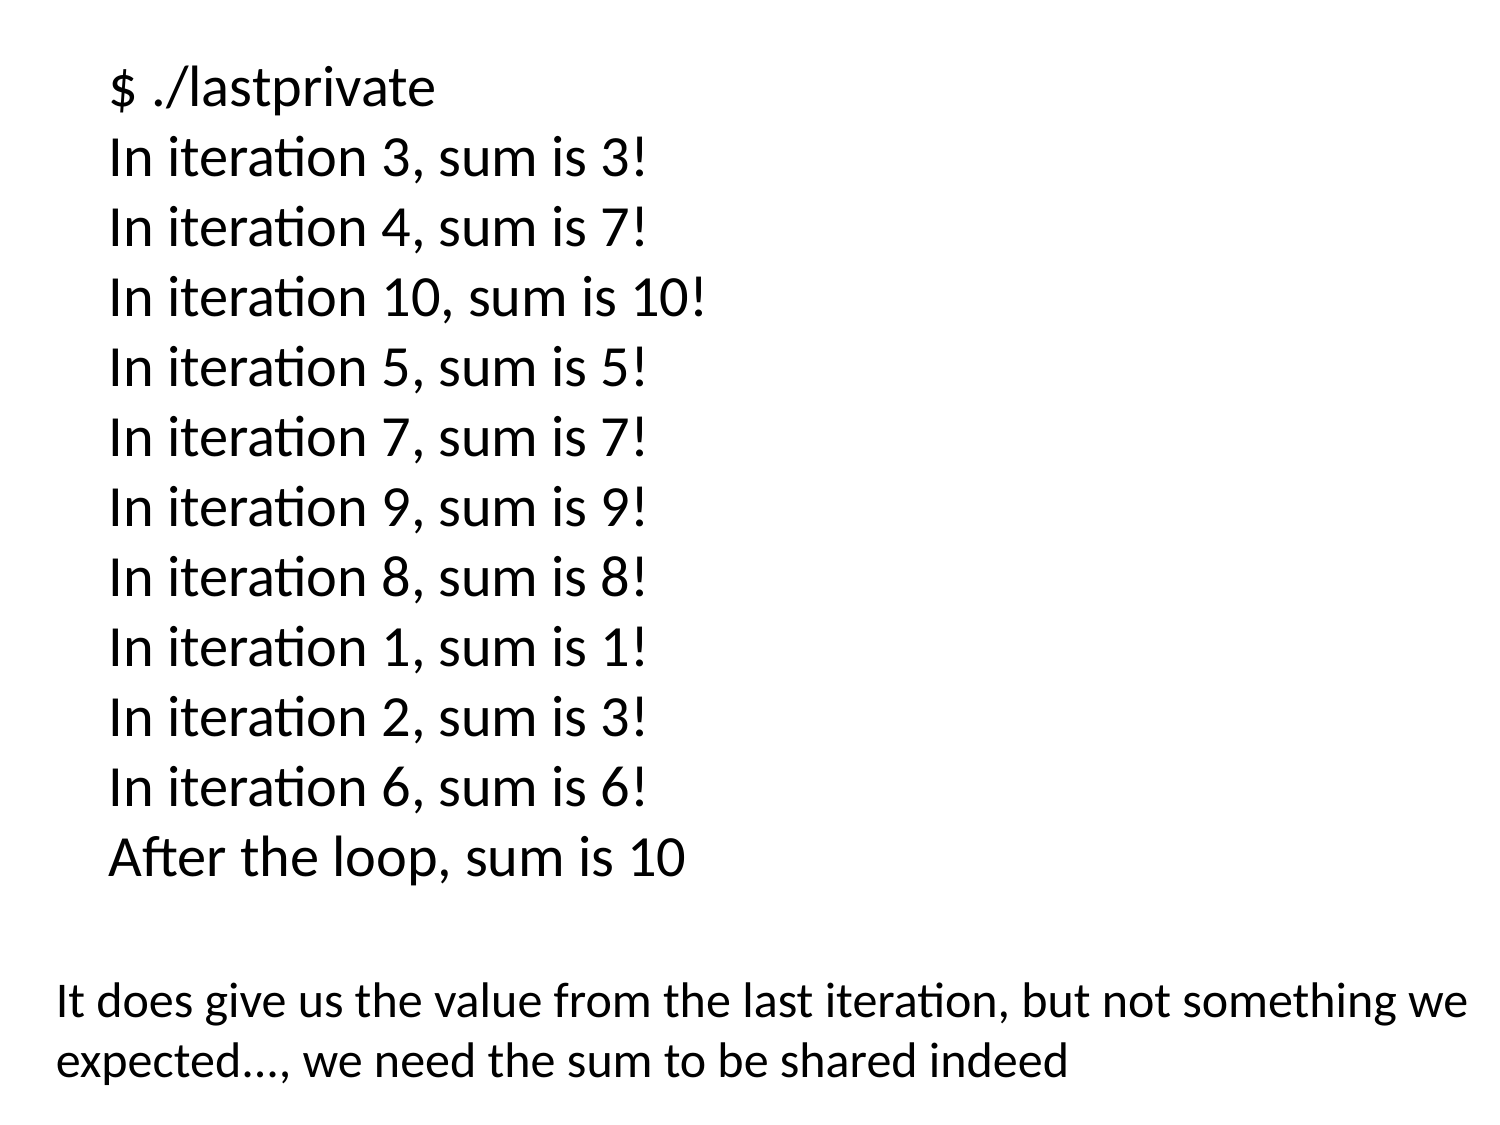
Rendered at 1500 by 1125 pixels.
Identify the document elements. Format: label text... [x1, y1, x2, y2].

text_box It does give us the value from the last iteration, but not something we expected..., we need the sum to be shared indeed [41, 960, 1500, 1095]
text_box $ ./lastprivate In iteration 3, sum is 3! In iteration 4, sum is 7! In iteration 10, sum is 10! In iteration 5, sum is 5! In iteration 7, sum is 7! In iteration 9, sum is 9! In iteration 8, sum is 8! In iteration 1, sum is 1! In iteration 2, sum is 3! In iteration 6, sum is 6! After the loop, sum is 10 [94, 41, 1093, 896]
